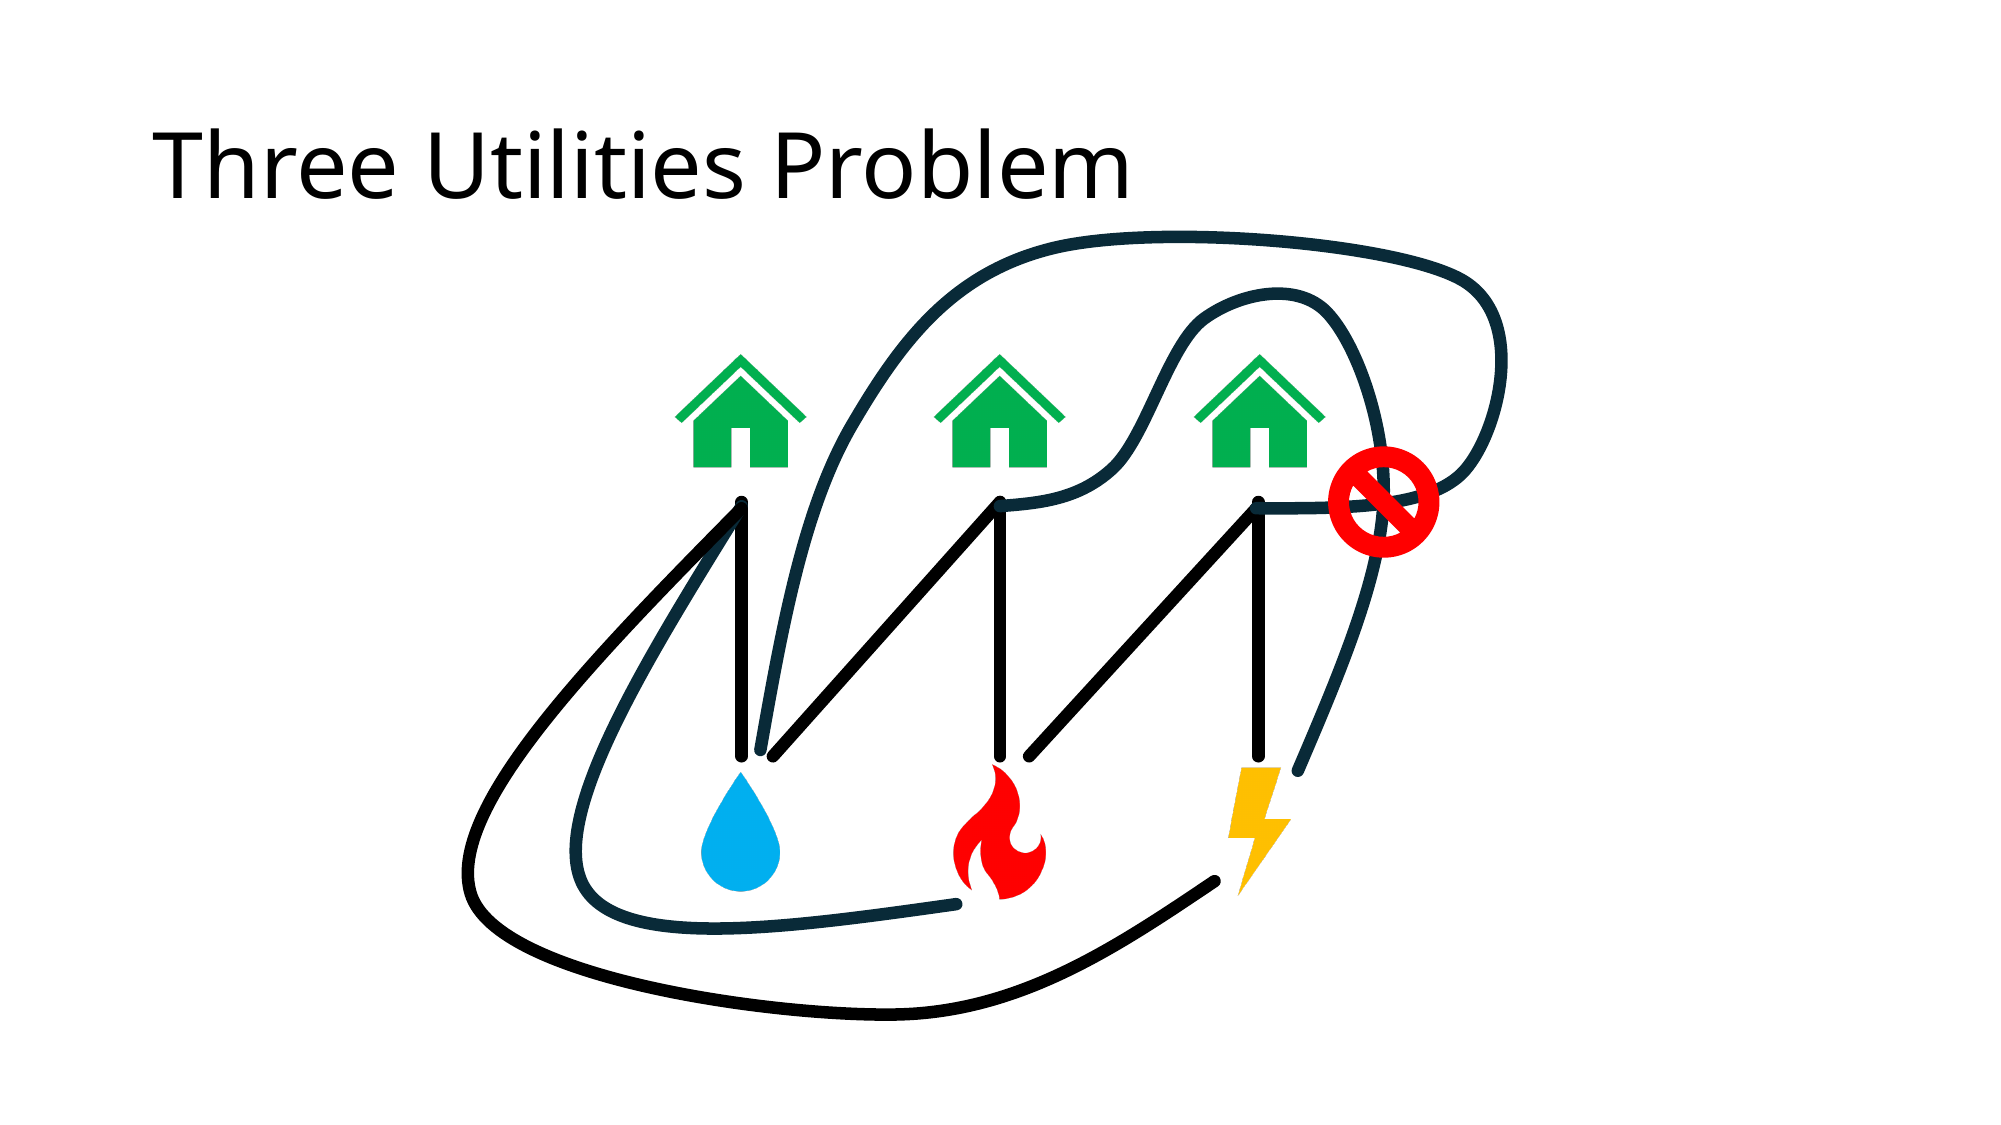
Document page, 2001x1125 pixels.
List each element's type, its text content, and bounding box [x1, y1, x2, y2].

text_box [815, 235, 1504, 633]
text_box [772, 501, 999, 757]
picture [924, 335, 1076, 487]
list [924, 755, 1076, 907]
text_box [758, 676, 772, 752]
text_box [1028, 505, 1257, 757]
text_box [1352, 507, 1384, 535]
text_box [1259, 510, 1377, 755]
text_box [466, 507, 1183, 1017]
picture [1183, 755, 1335, 907]
picture [1183, 335, 1335, 487]
title Three Utilities Problem [137, 59, 1863, 278]
picture [664, 335, 816, 487]
picture [664, 755, 816, 907]
text_box [1326, 444, 1442, 560]
